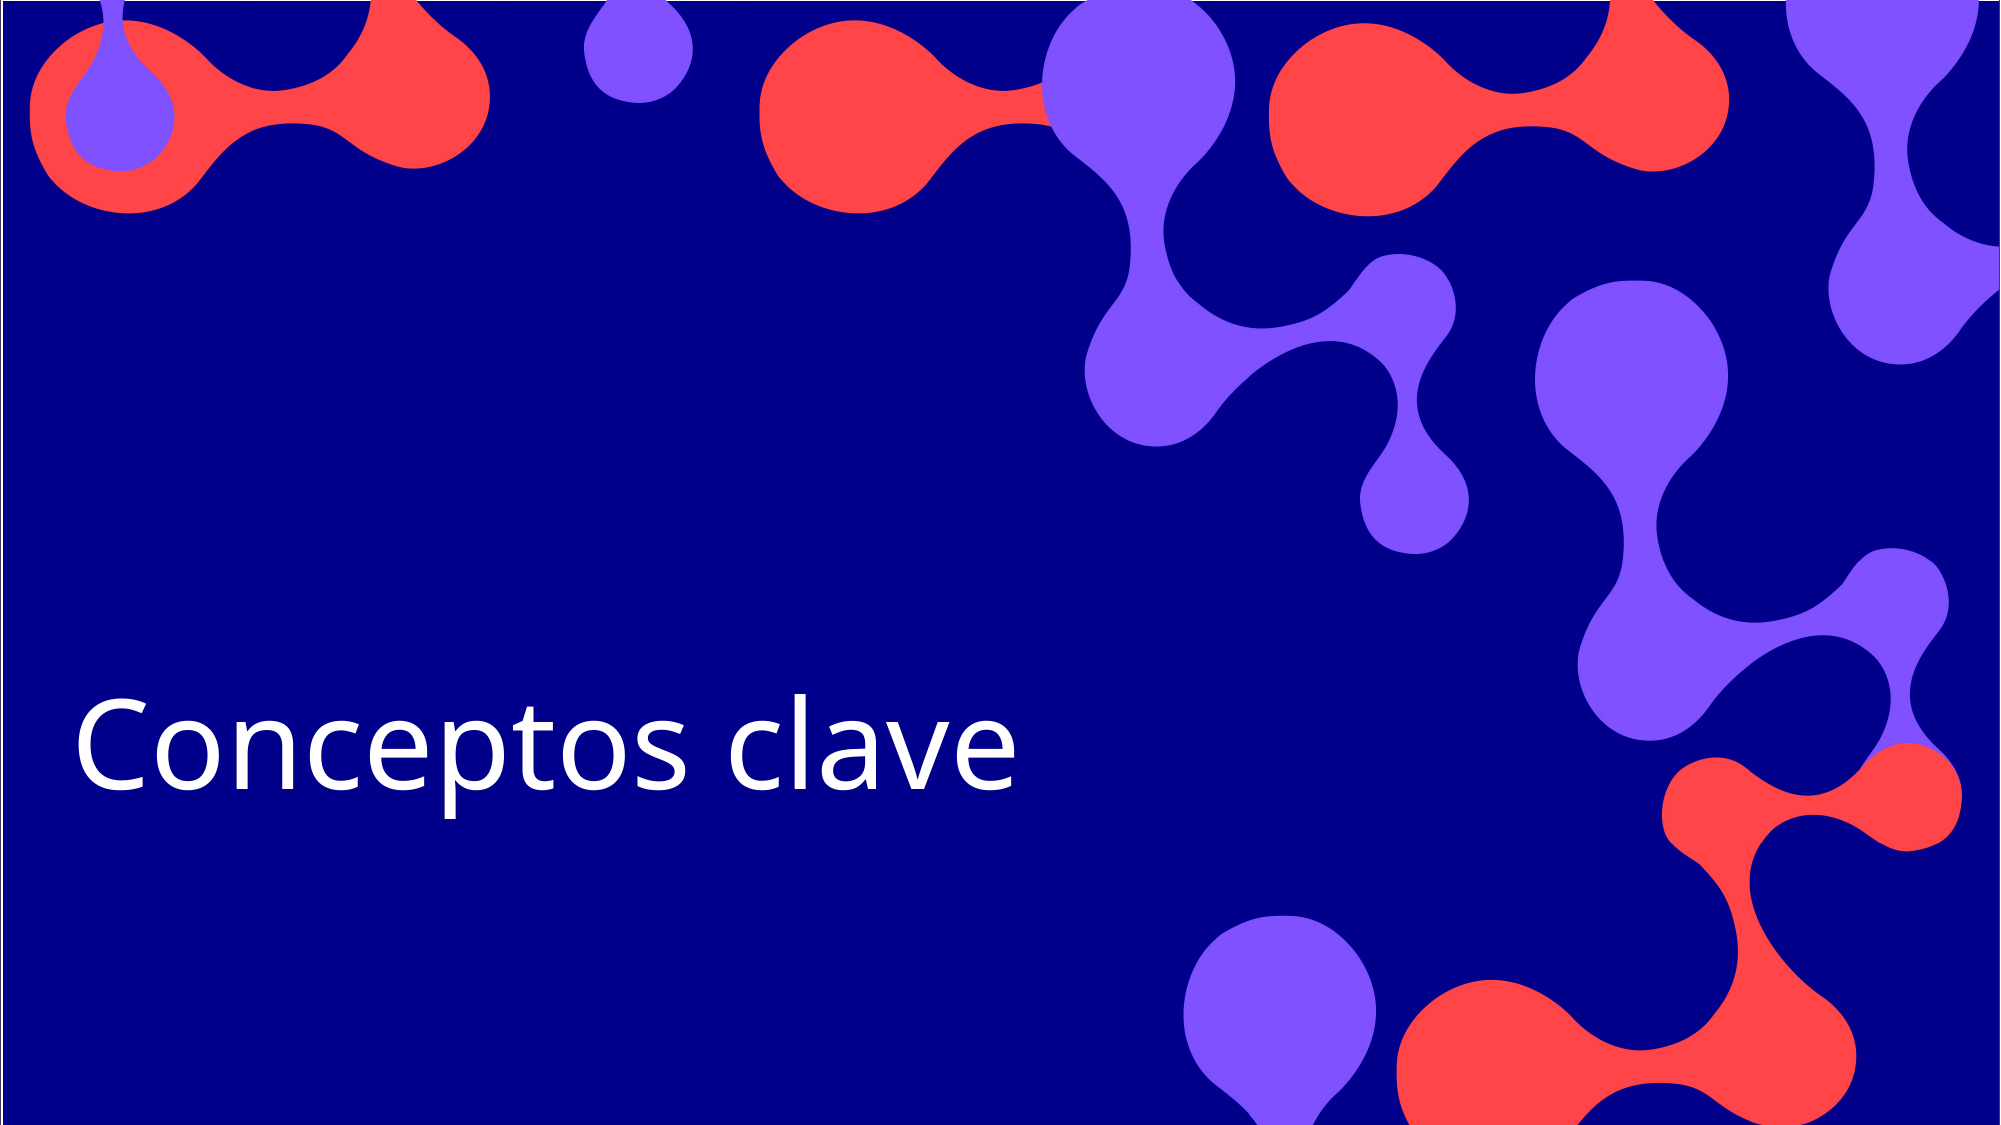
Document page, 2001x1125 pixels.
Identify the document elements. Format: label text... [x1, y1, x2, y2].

title Conceptos clave [56, 356, 1782, 825]
picture [1, 0, 1999, 1125]
